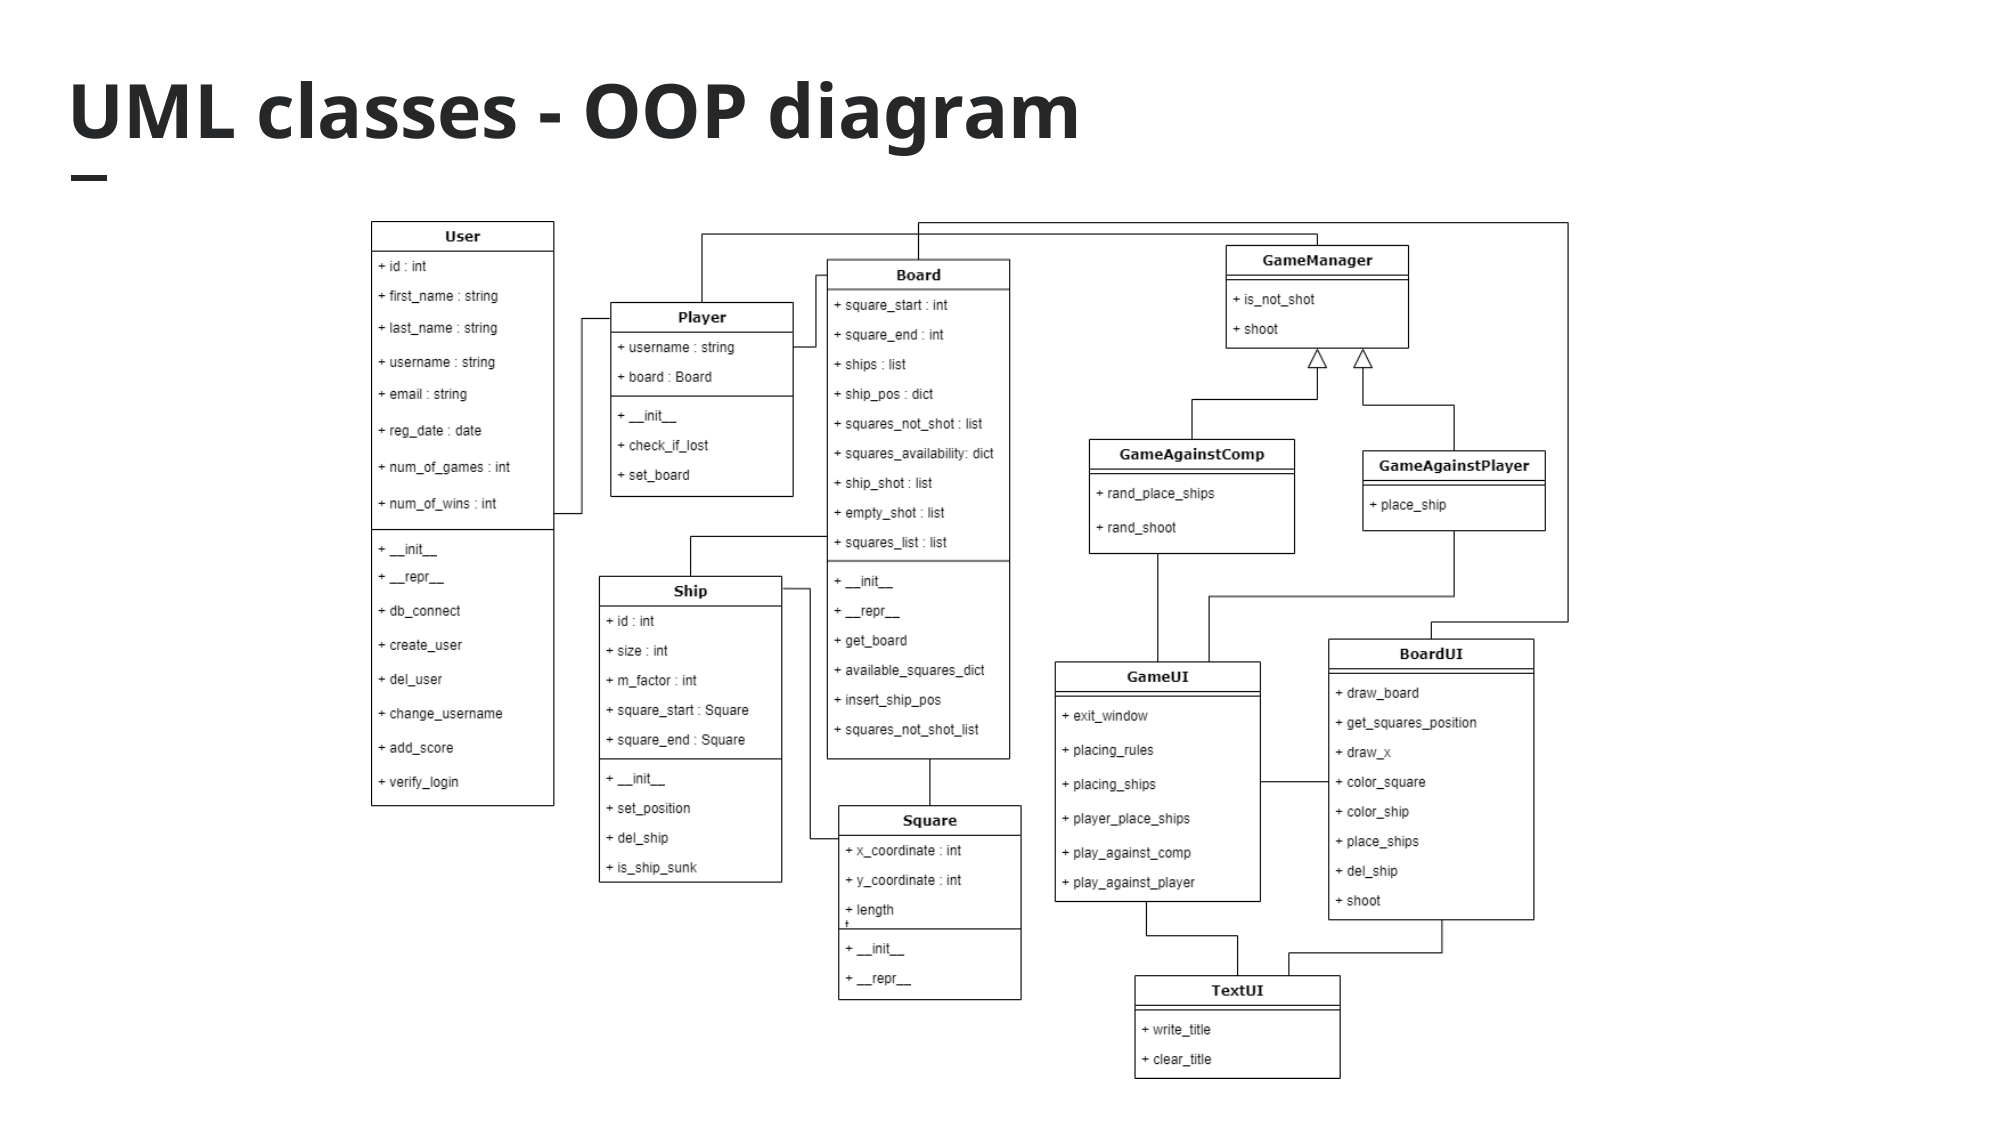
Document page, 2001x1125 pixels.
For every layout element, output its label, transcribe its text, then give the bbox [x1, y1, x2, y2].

picture [371, 221, 1572, 1079]
text_box UML classes - OOP diagram [52, 48, 1410, 185]
